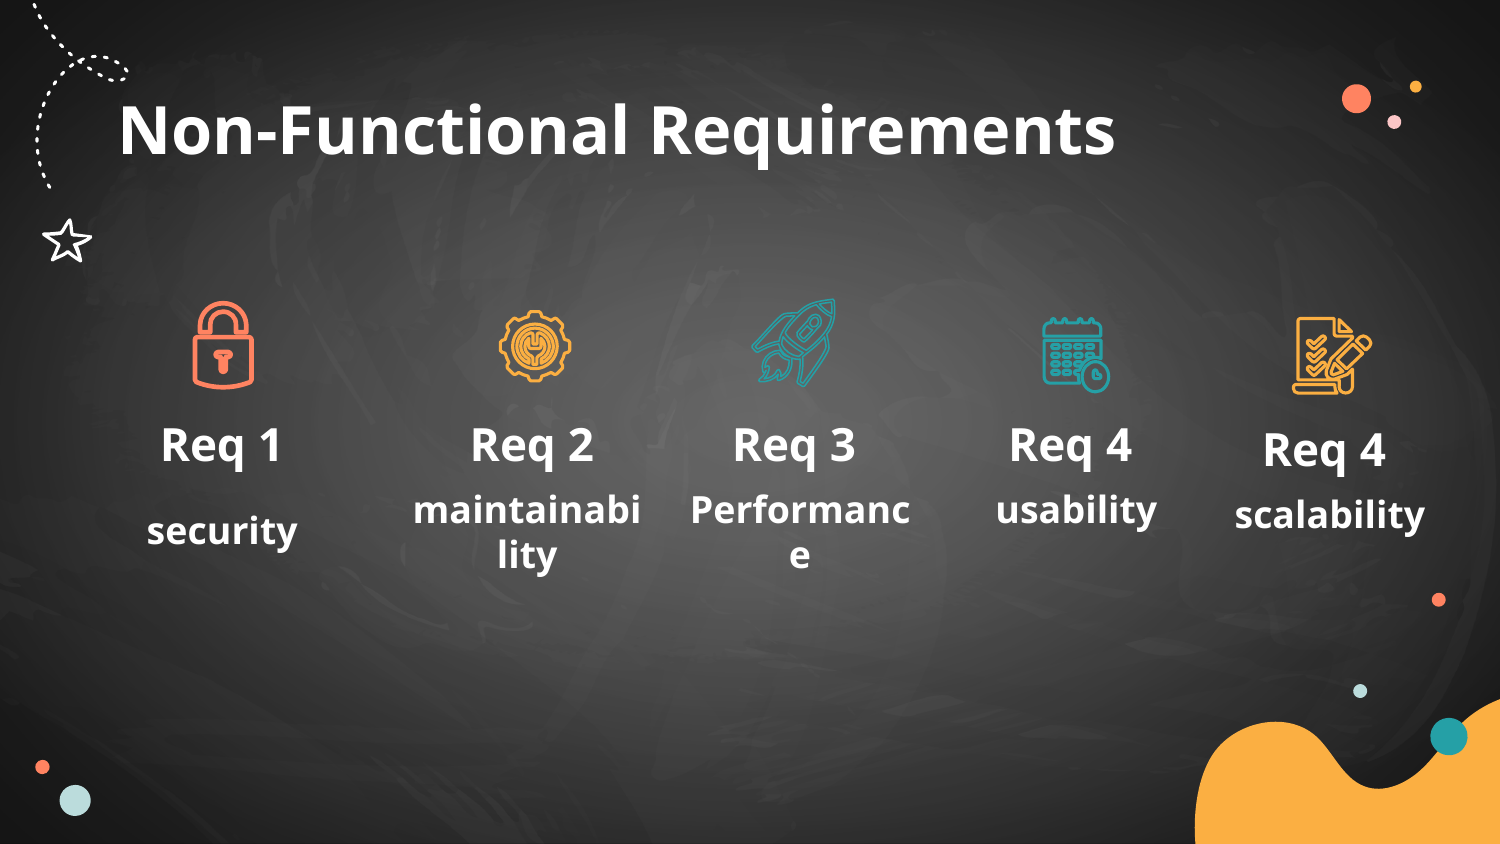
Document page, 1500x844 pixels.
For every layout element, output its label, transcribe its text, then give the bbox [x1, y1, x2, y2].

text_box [194, 302, 252, 388]
title Req 1 [95, 414, 349, 472]
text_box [1293, 318, 1372, 394]
title Req 3 [673, 414, 927, 472]
text_box [752, 299, 835, 387]
text_box scalability [1203, 477, 1457, 604]
text_box Req 4 [1203, 419, 1457, 477]
title Req 2 [405, 414, 659, 472]
title Req 4 [949, 414, 1204, 472]
subtitle Performance [673, 472, 927, 599]
title Non-Functional Requirements [102, 72, 1382, 167]
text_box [1043, 318, 1109, 393]
picture [0, 0, 1500, 844]
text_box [500, 311, 570, 382]
subtitle maintainability [395, 471, 659, 599]
subtitle security [95, 491, 349, 619]
subtitle usability [949, 472, 1203, 599]
